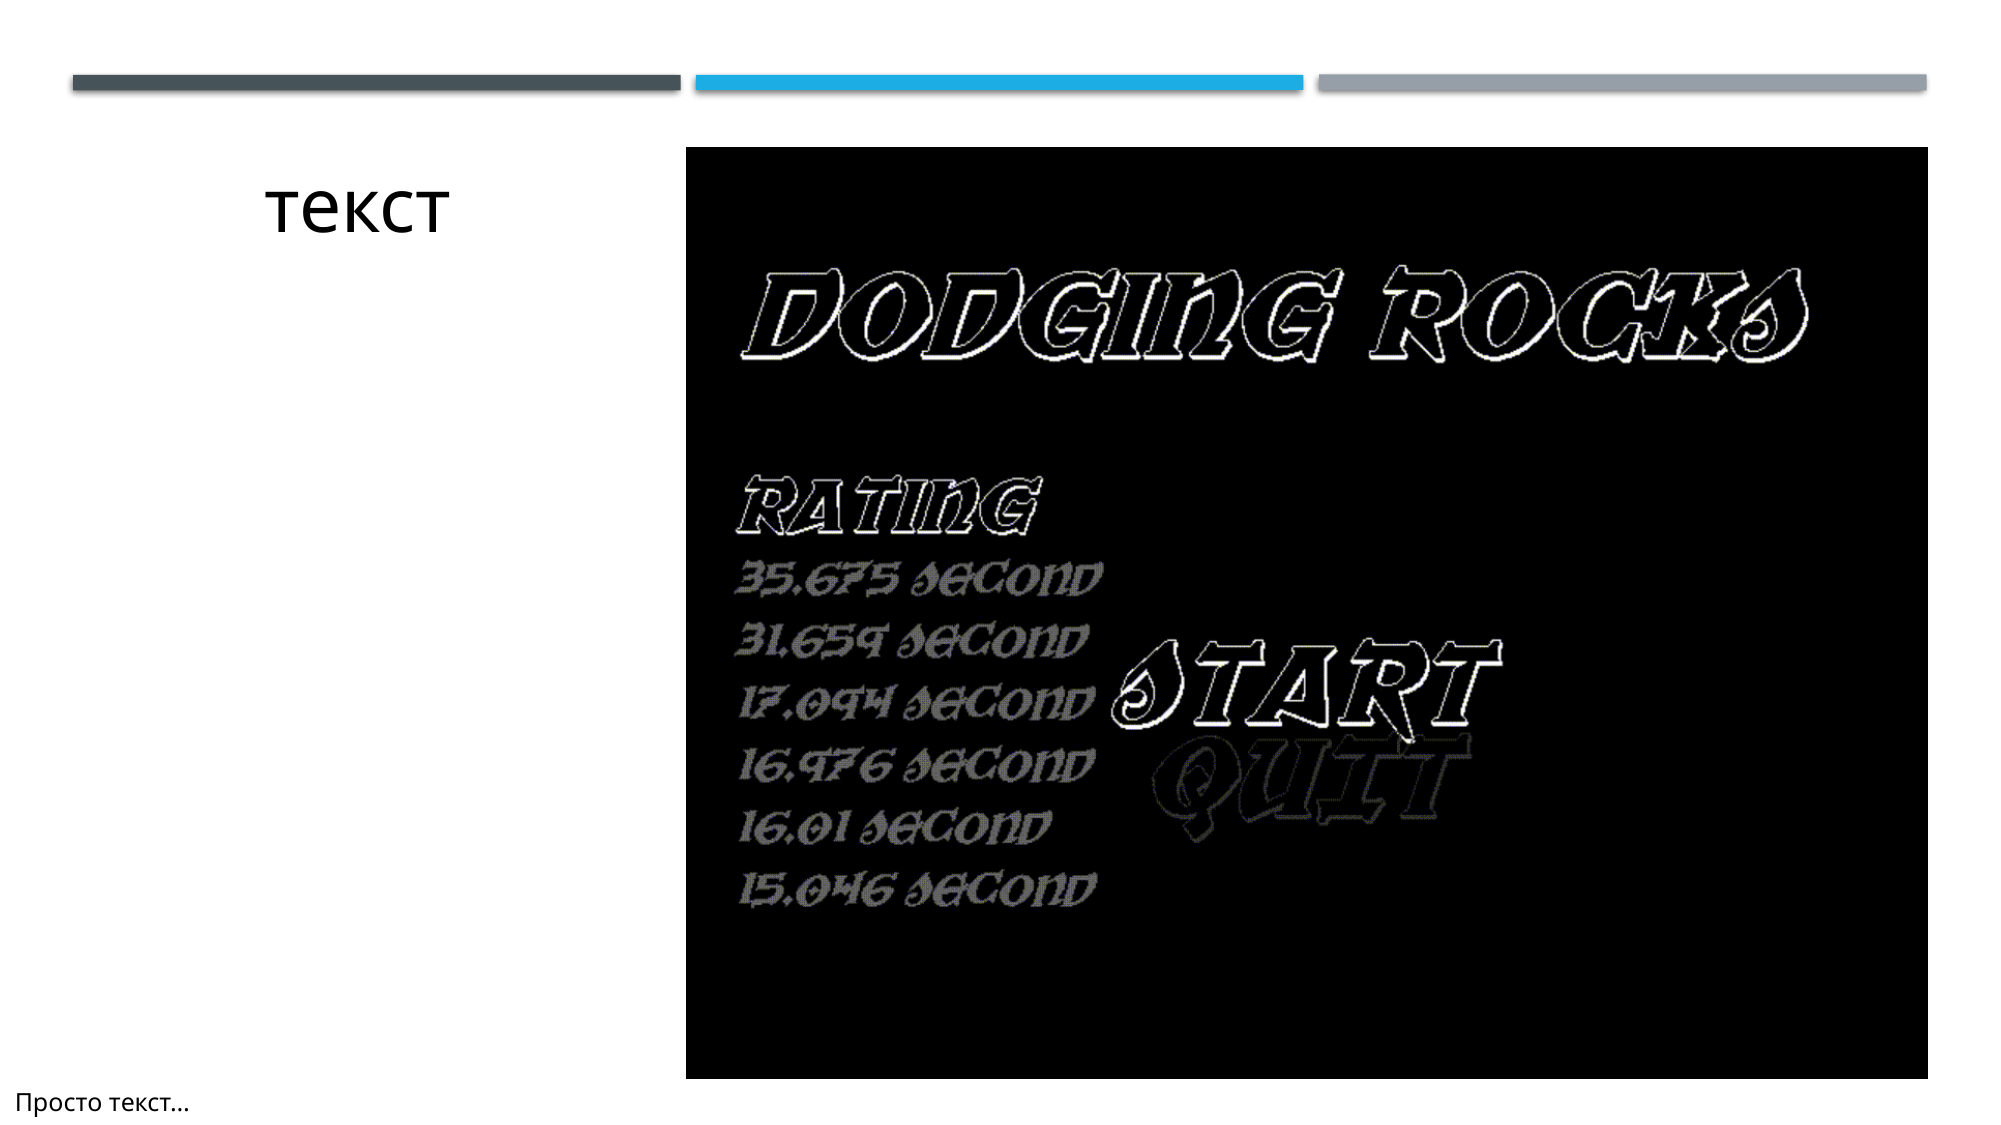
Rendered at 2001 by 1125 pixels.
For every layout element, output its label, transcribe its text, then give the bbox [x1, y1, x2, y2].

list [685, 147, 1929, 1080]
text_box Просто текст… [0, 1079, 284, 1125]
text_box текст [209, 149, 508, 255]
